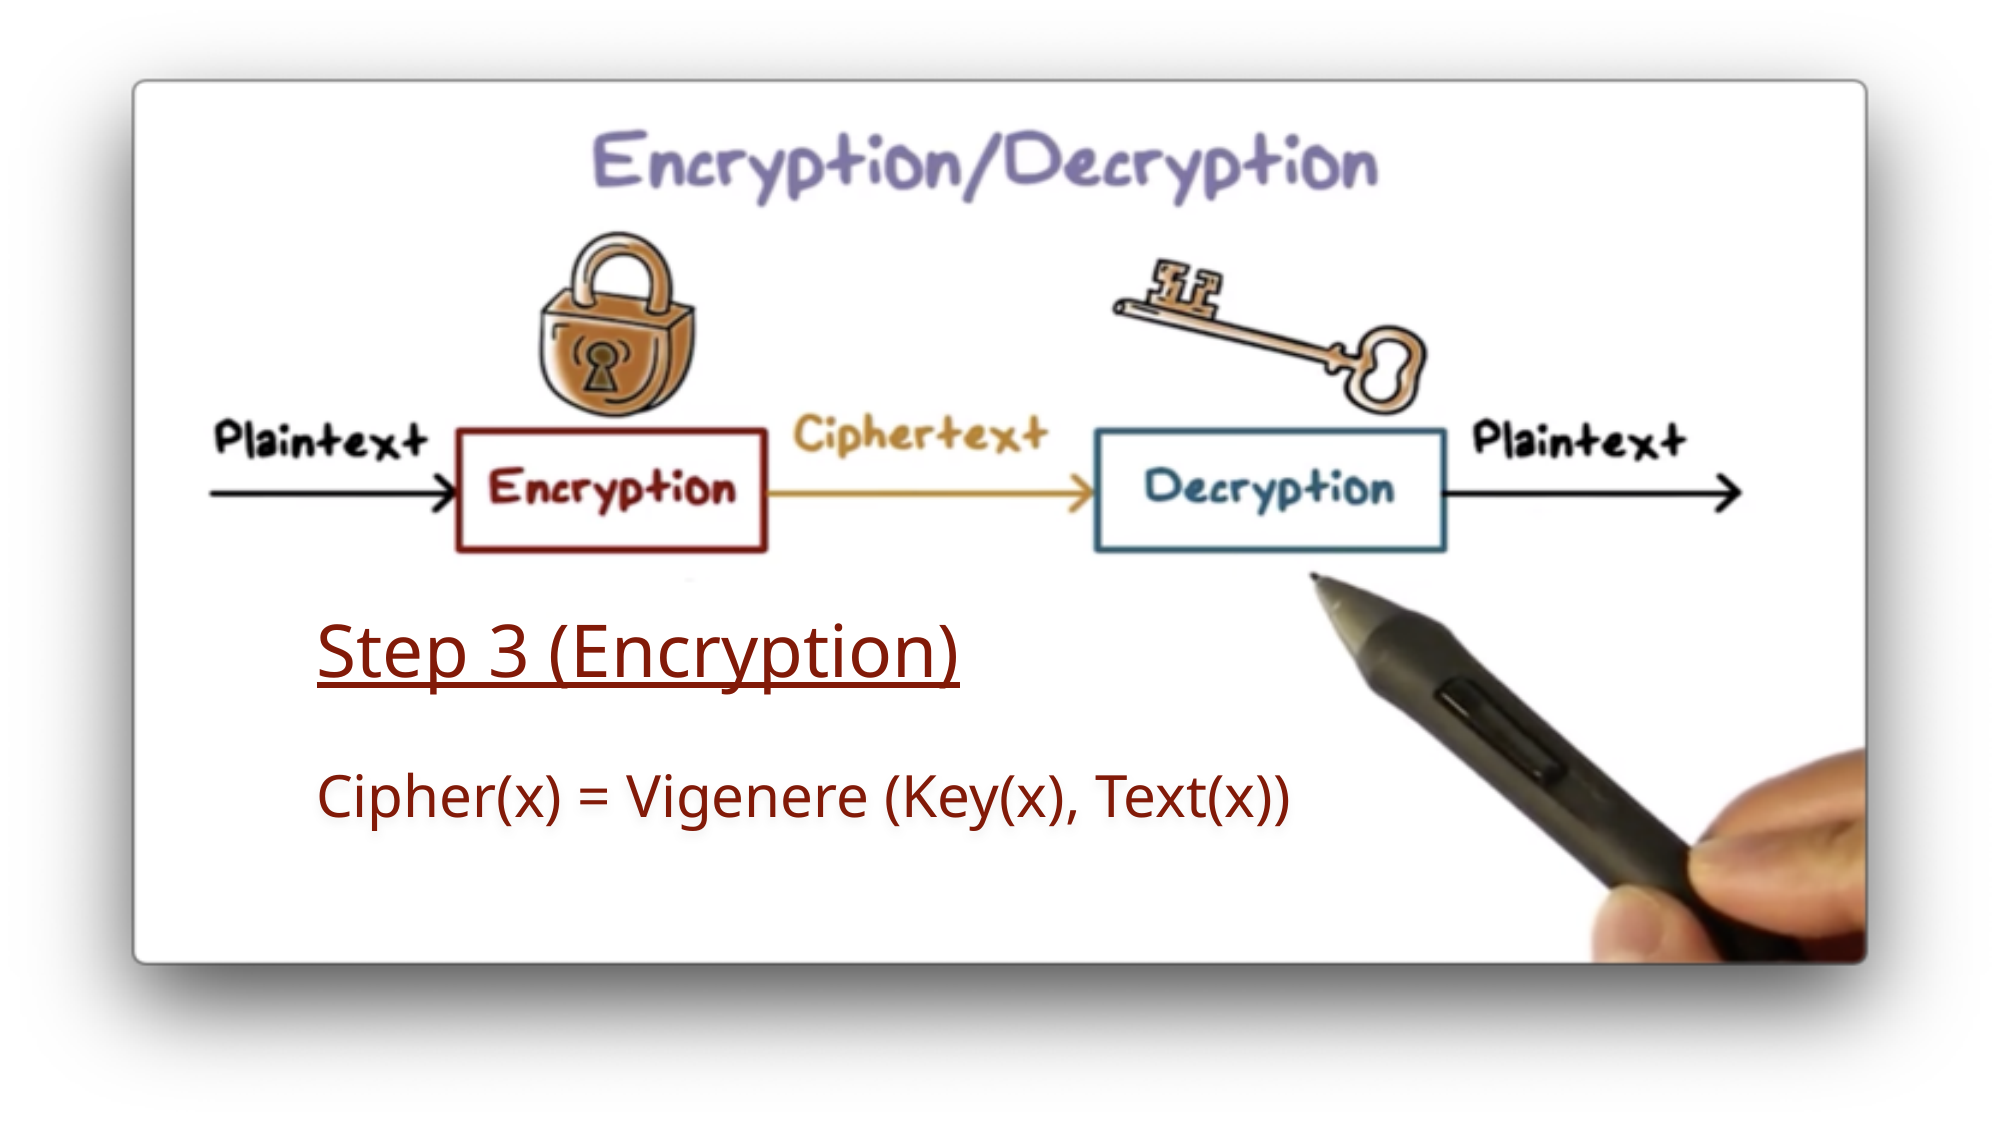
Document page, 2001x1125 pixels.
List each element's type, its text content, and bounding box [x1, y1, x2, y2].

text_box Cipher(x) = Vigenere (Key(x), Text(x)) [301, 696, 1658, 888]
text_box Step 3 (Encryption) [301, 544, 1142, 763]
picture [0, 0, 2001, 1125]
